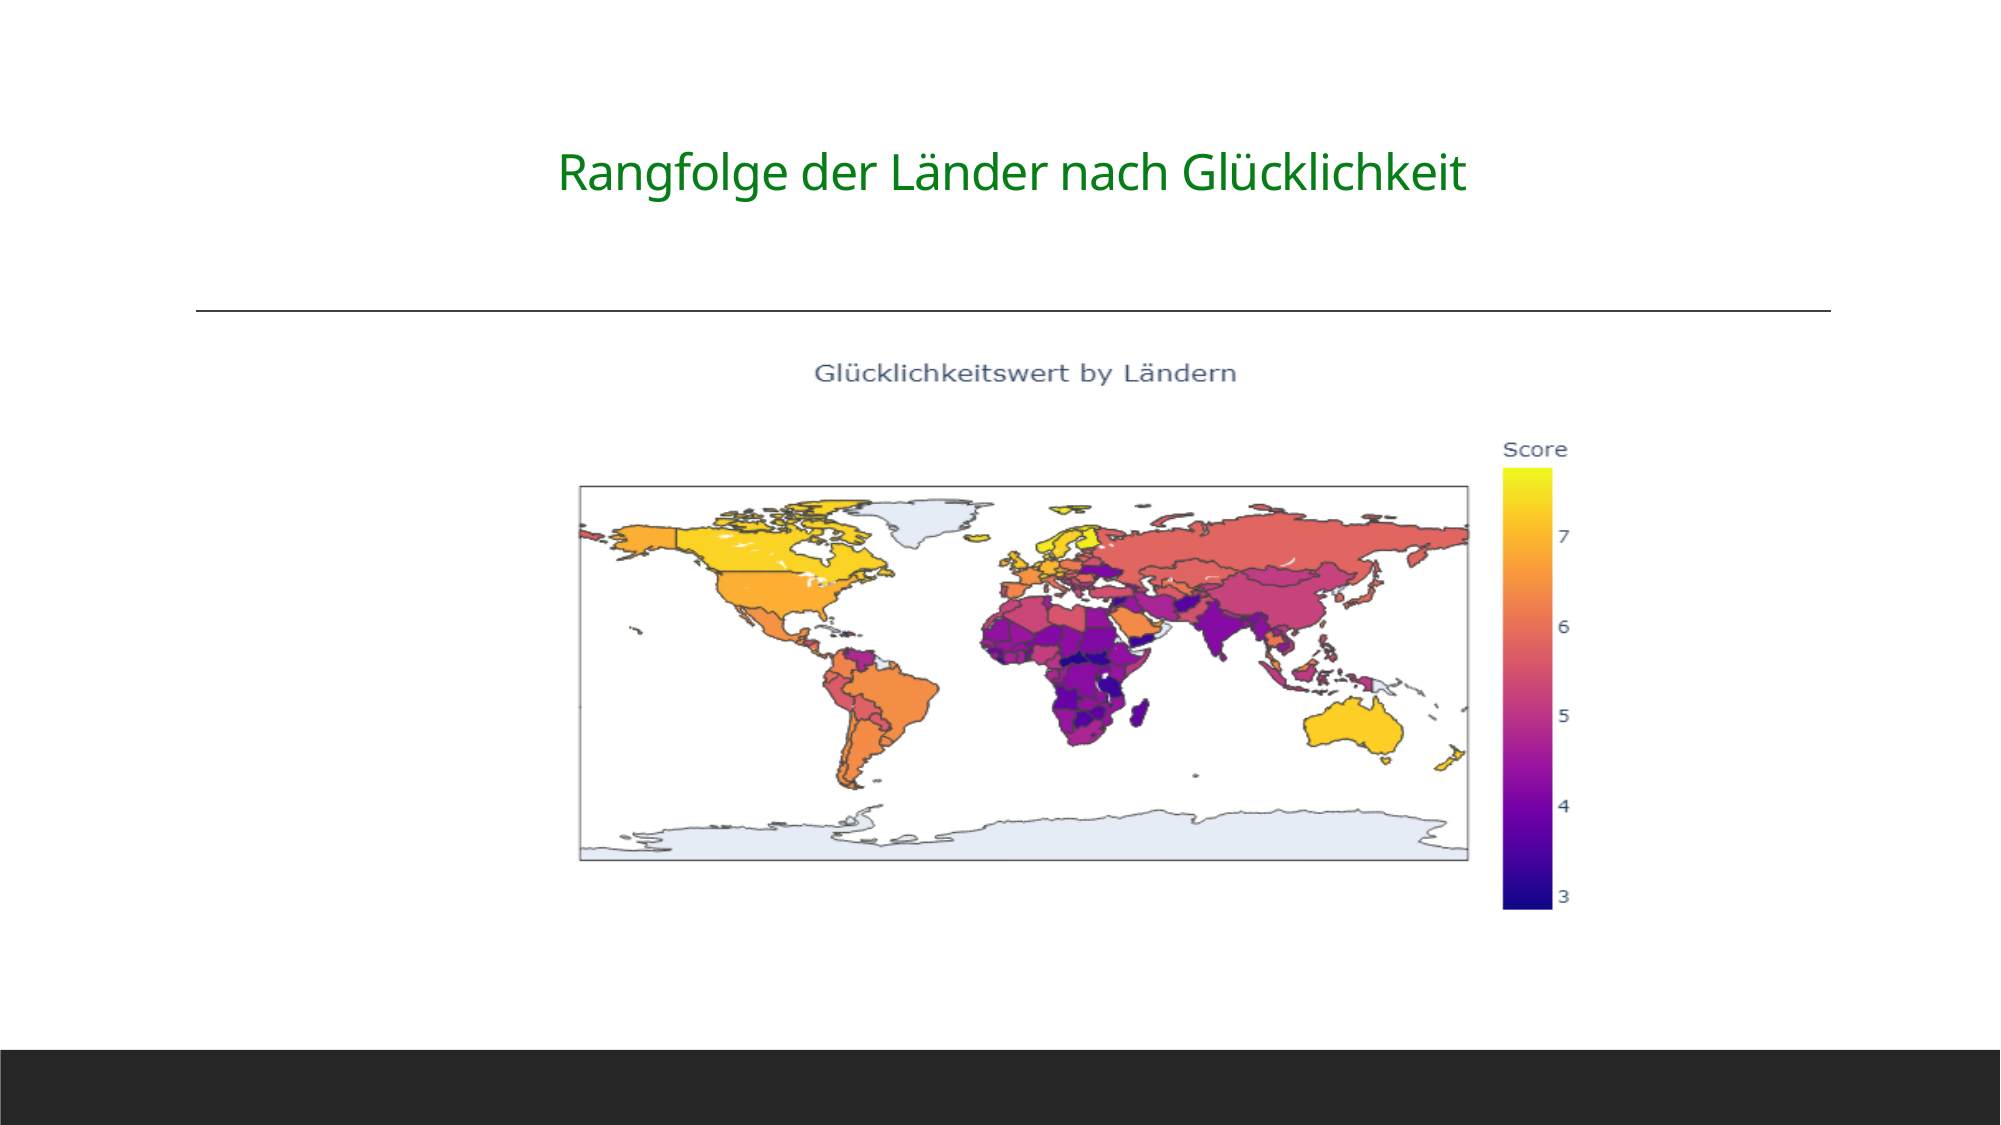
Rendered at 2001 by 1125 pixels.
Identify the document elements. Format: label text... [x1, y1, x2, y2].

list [447, 339, 1605, 1035]
title Rangfolge der Länder nach Glücklichkeit [174, 69, 1825, 273]
